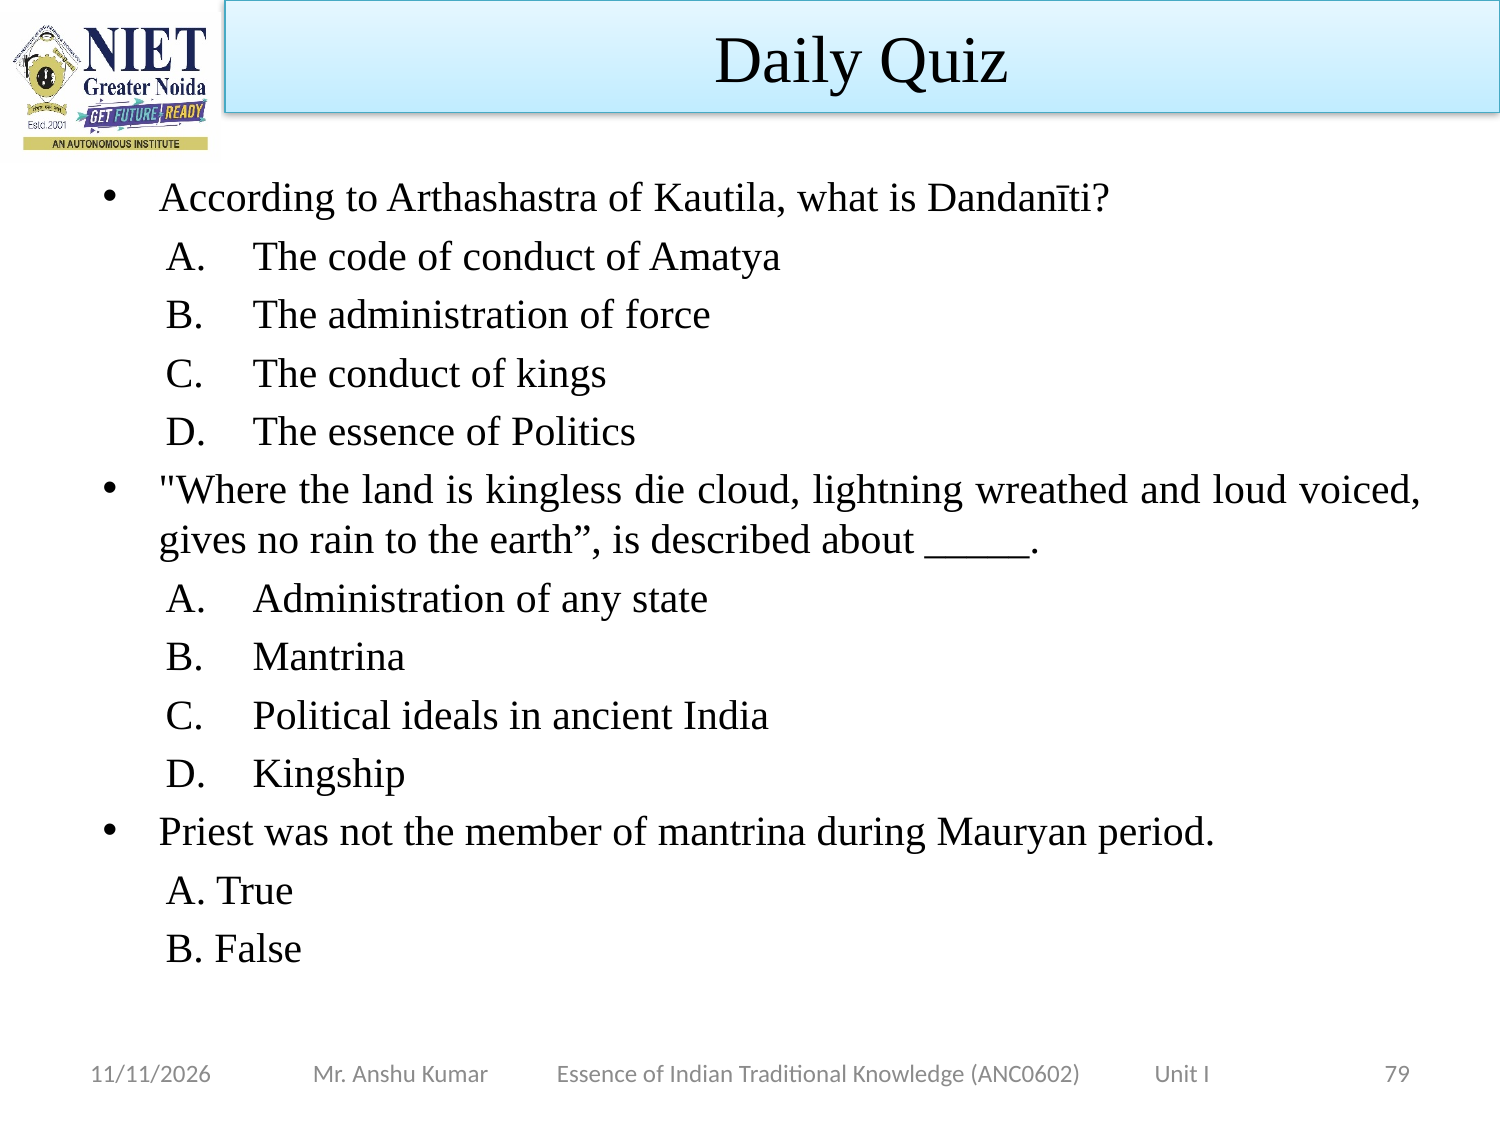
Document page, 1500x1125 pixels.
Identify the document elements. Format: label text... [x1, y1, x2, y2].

footer Mr. Anshu Kumar Essence of Indian Traditional Knowledge (ANC0602) Unit I [212, 1042, 1074, 1103]
picture [0, 11, 222, 163]
slide_number 79 [1074, 1042, 1425, 1103]
text_box Daily Quiz [224, 0, 1500, 113]
list According to Arthashastra of Kautila, what is Dandanīti? A. The code of conduct of Amatya B. The administration of force C. The conduct of kings D. The essence of Politics "Where the land is kingless die cloud, lightning wreathed and loud voiced, gives no rain to the earth”, is described about _____. A. Administration of any state B. Mantrina C. Political ideals in ancient India D. Kingship Priest was not the member of mantrina during Mauryan period. A. True B. False [87, 162, 1438, 1000]
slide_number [75, 1042, 212, 1103]
